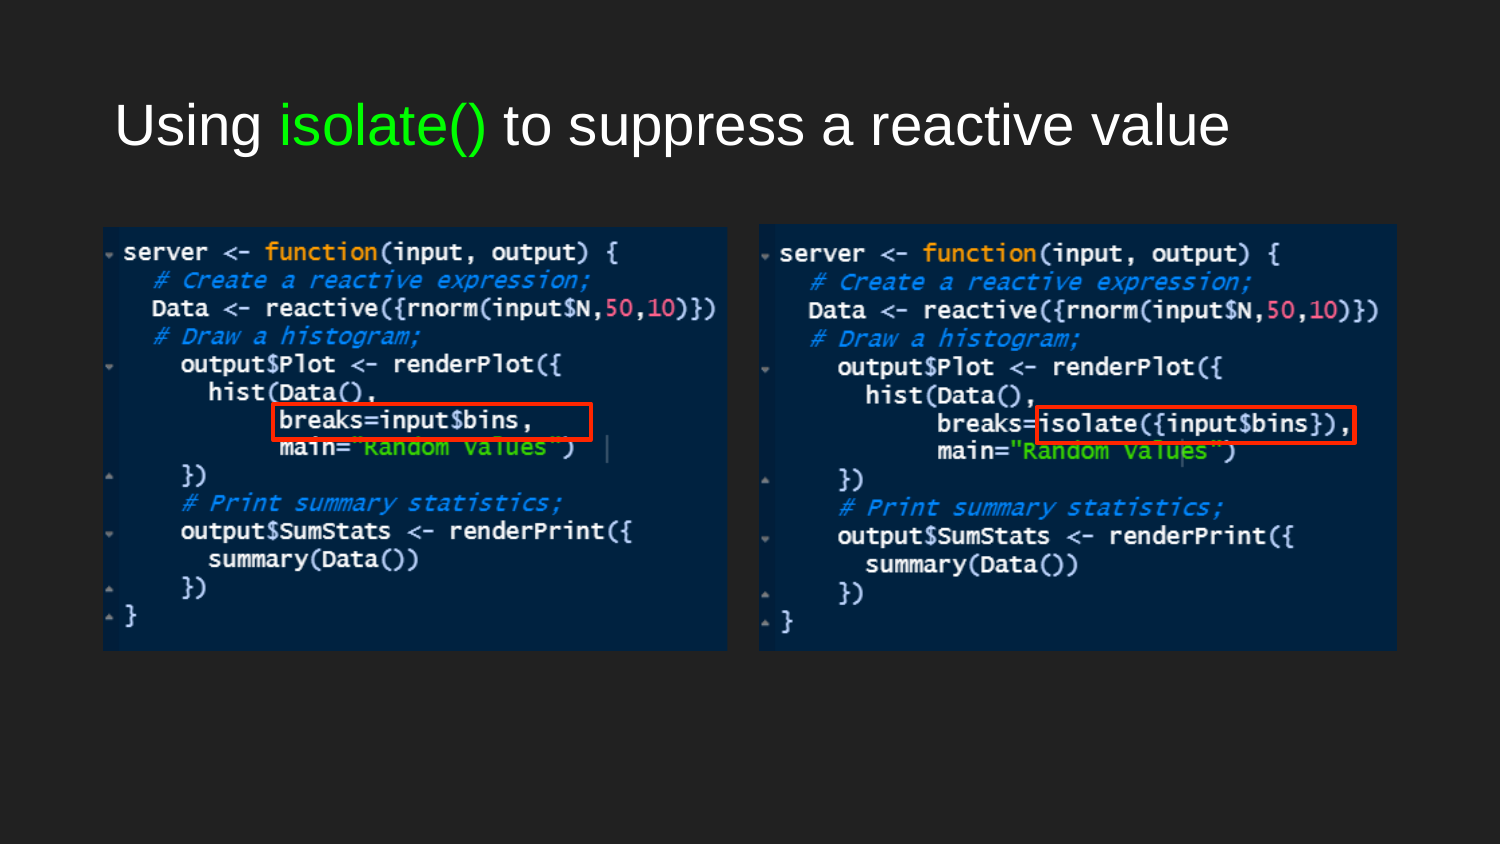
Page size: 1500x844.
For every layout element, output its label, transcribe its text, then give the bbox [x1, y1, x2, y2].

picture [759, 224, 1398, 651]
list [103, 224, 741, 760]
picture [102, 227, 728, 651]
title Using isolate() to suppress a reactive value [103, 44, 1397, 208]
